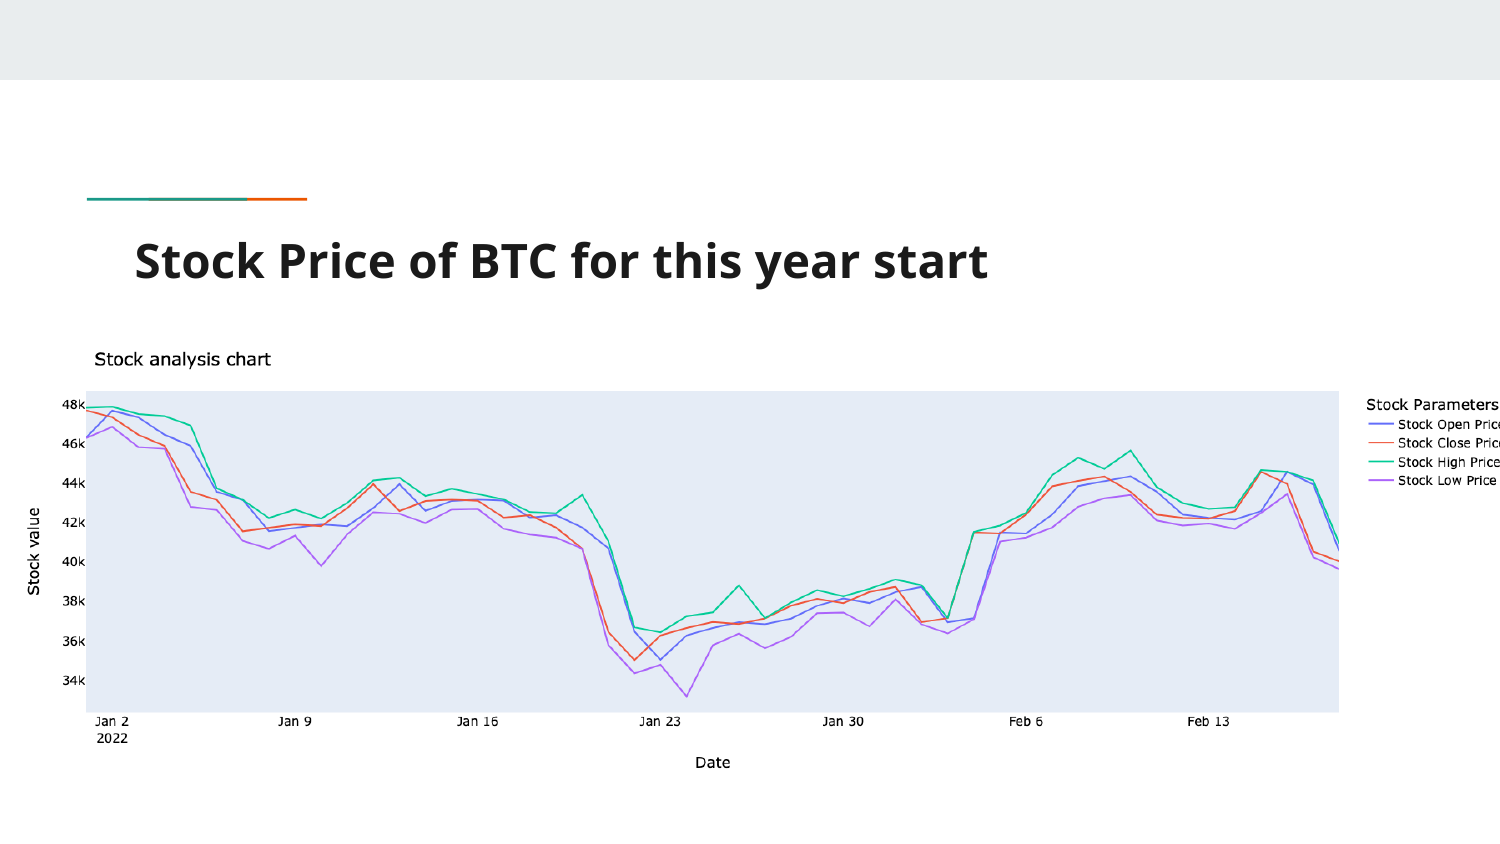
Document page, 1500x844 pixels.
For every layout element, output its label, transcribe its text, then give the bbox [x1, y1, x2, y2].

picture [19, 340, 1500, 779]
title Stock Price of BTC for this year start [119, 216, 1381, 305]
